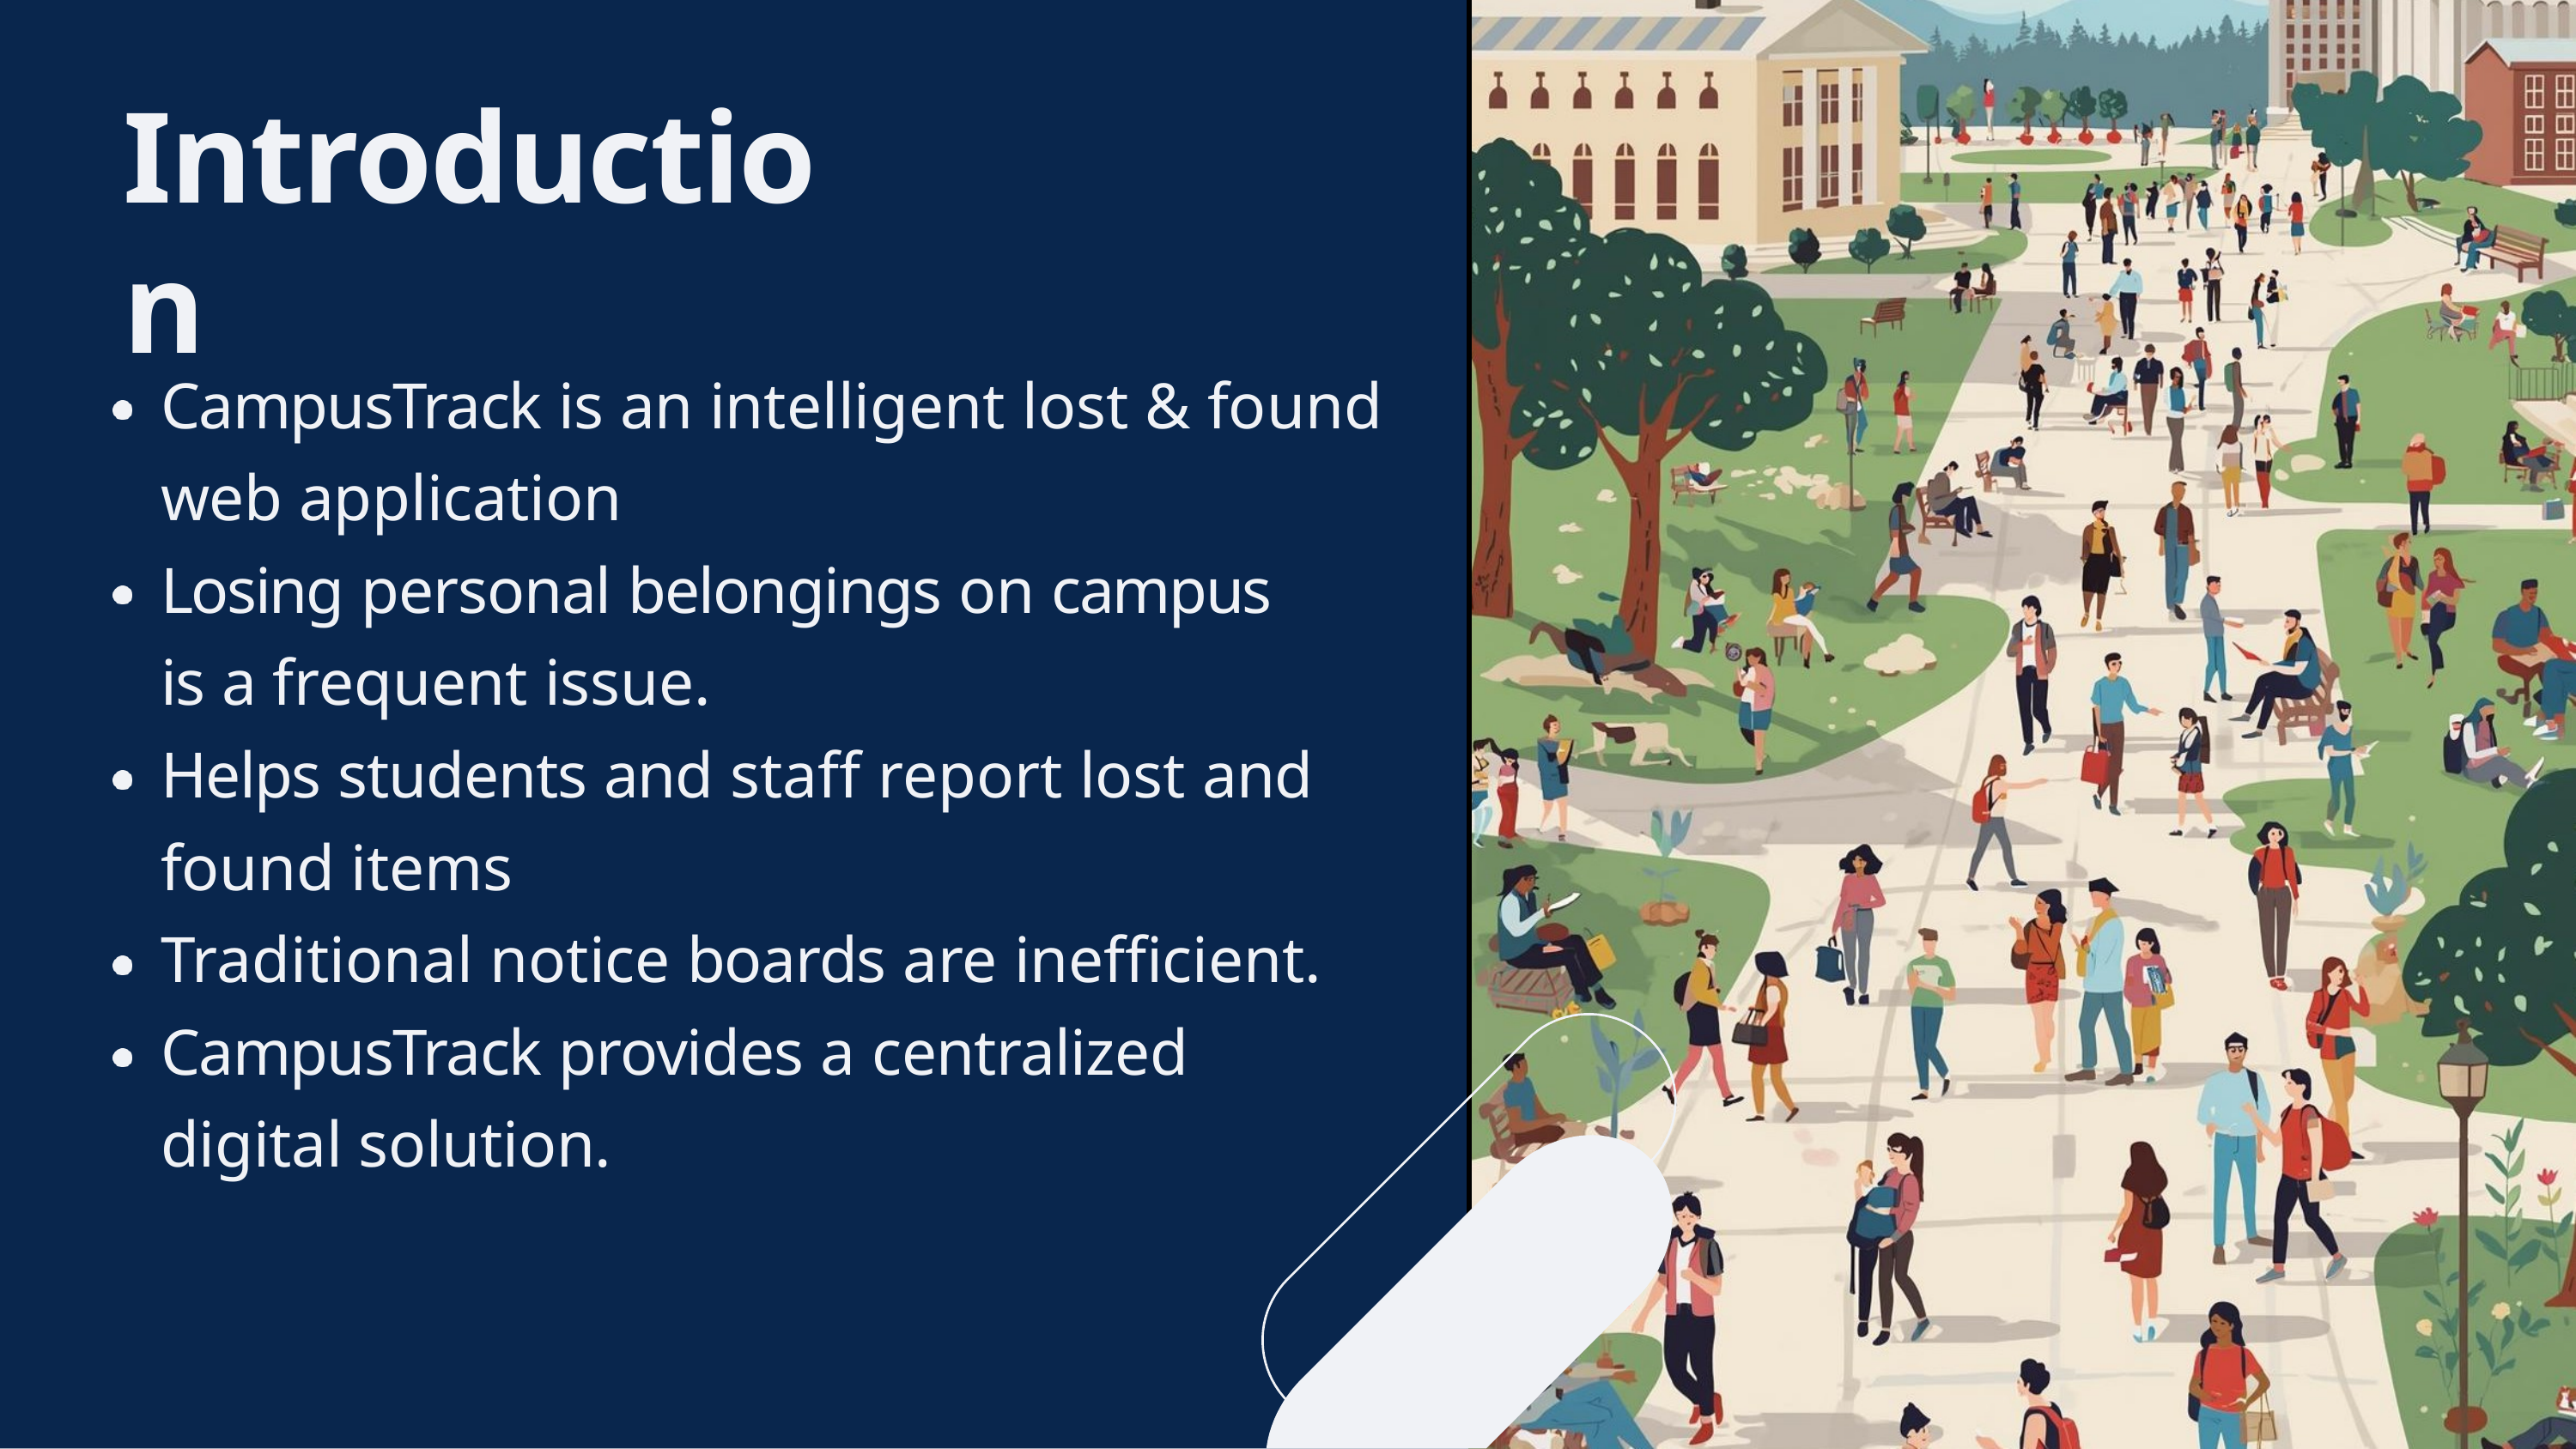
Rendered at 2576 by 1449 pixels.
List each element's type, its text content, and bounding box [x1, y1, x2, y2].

title Introduction [121, 76, 828, 379]
picture [112, 770, 132, 790]
picture [112, 585, 132, 605]
picture [112, 1047, 132, 1068]
picture [112, 400, 132, 420]
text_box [1466, 0, 2576, 1449]
picture [112, 955, 132, 975]
text_box [1261, 1104, 1461, 1449]
text_box CampusTrack is an intelligent lost & found web application Losing personal belongings on campus is a frequent issue. Helps students and staff report lost and found items Traditional notice boards are inefficient. CampusTrack provides a centralized digital solution. [159, 346, 1435, 1180]
